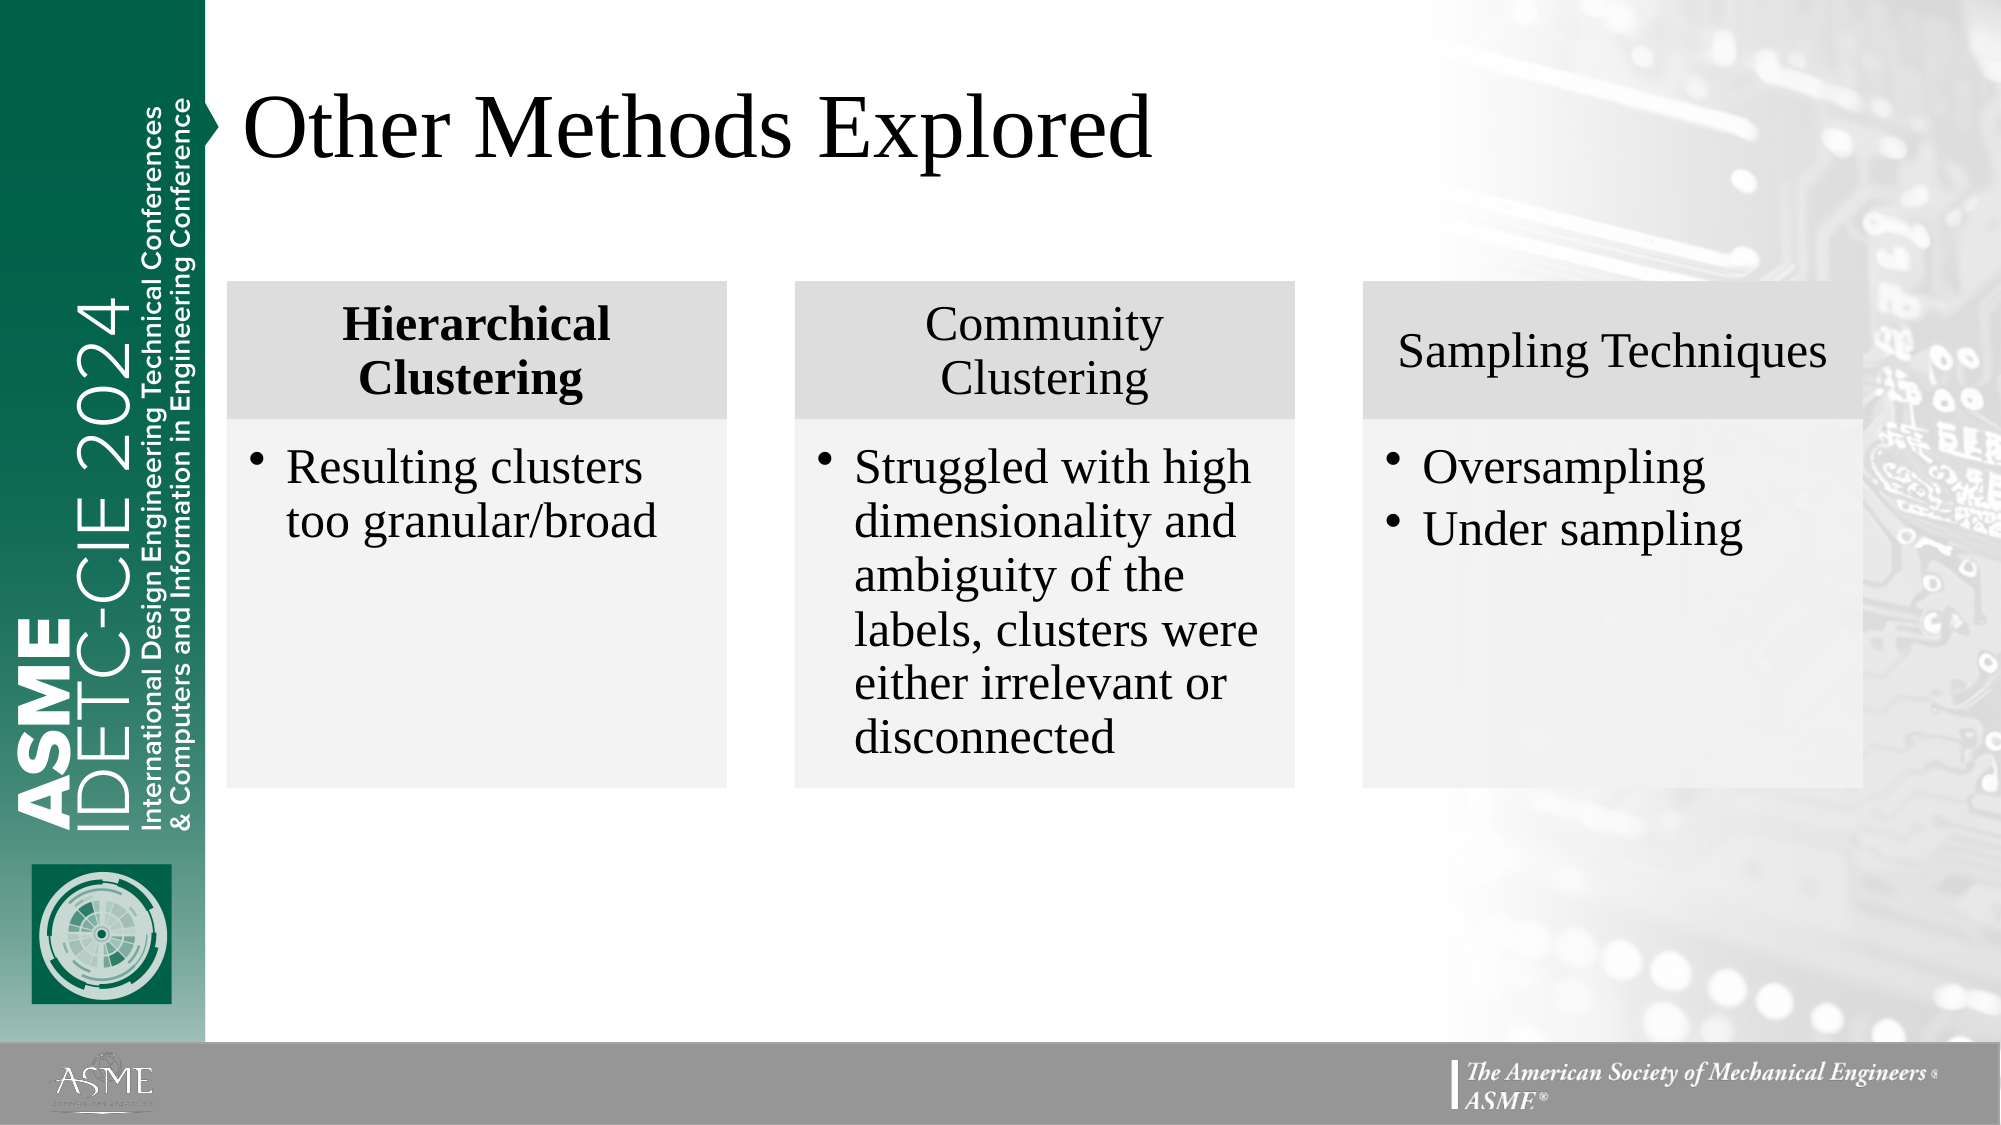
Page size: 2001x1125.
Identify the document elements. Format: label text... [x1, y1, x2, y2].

picture [49, 1052, 153, 1114]
picture [0, 0, 233, 1042]
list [227, 236, 1863, 834]
title Other Methods Explored [227, 18, 1863, 236]
